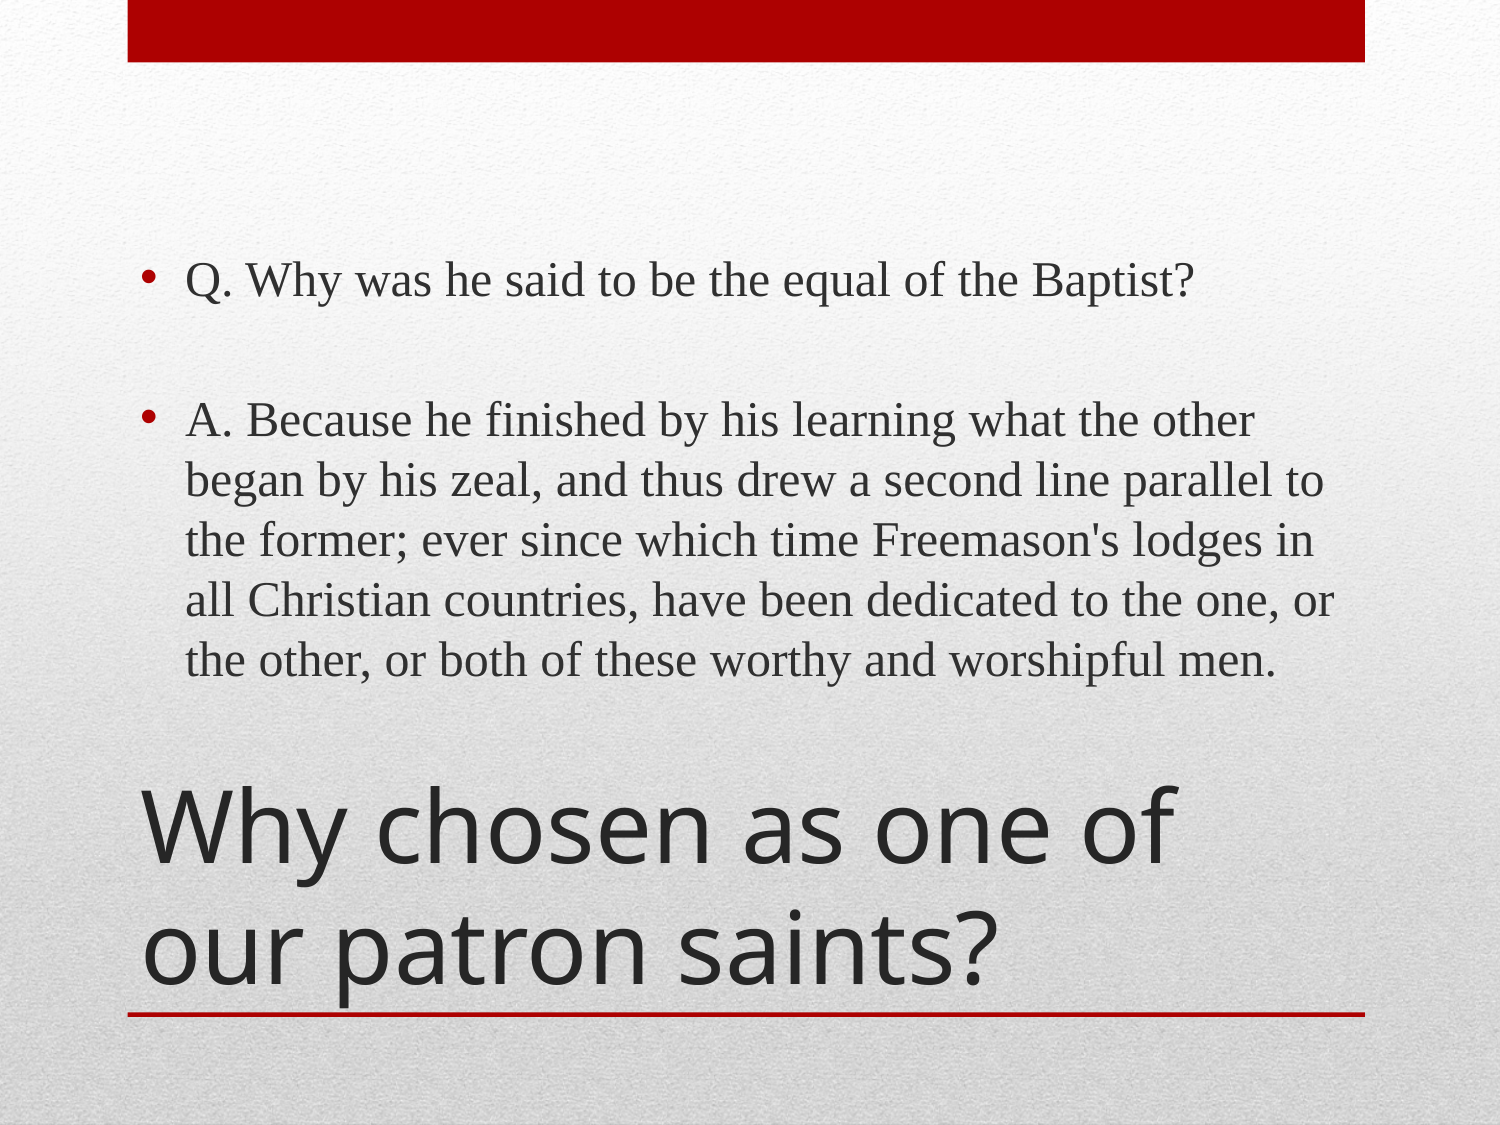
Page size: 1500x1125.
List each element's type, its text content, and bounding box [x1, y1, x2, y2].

title Why chosen as one of our patron saints? [125, 750, 1238, 1013]
list Q. Why was he said to be the equal of the Baptist? A. Because he finished by his learning what the other began by his zeal, and thus drew a second line parallel to the former; ever since which time Freemason's lodges in all Christian countries, have been dedicated to the one, or the other, or both of these worthy and worshipful men. [125, 112, 1363, 750]
